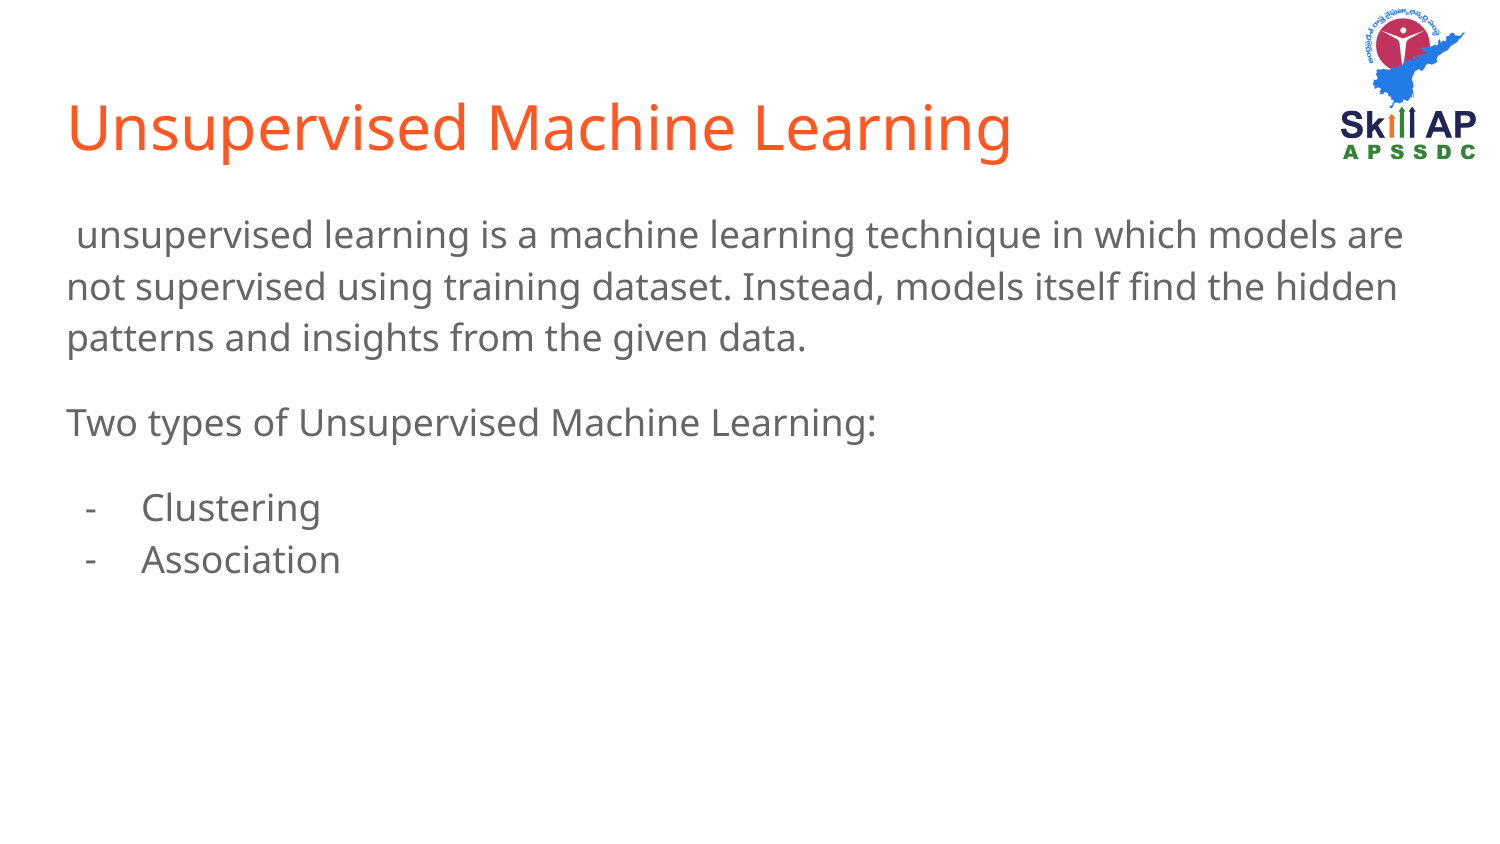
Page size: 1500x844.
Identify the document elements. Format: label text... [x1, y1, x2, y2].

picture [1325, 3, 1489, 168]
list unsupervised learning is a machine learning technique in which models are not supervised using training dataset. Instead, models itself find the hidden patterns and insights from the given data. Two types of Unsupervised Machine Learning: Clustering Association [51, 189, 1449, 750]
title Unsupervised Machine Learning [51, 72, 1167, 167]
